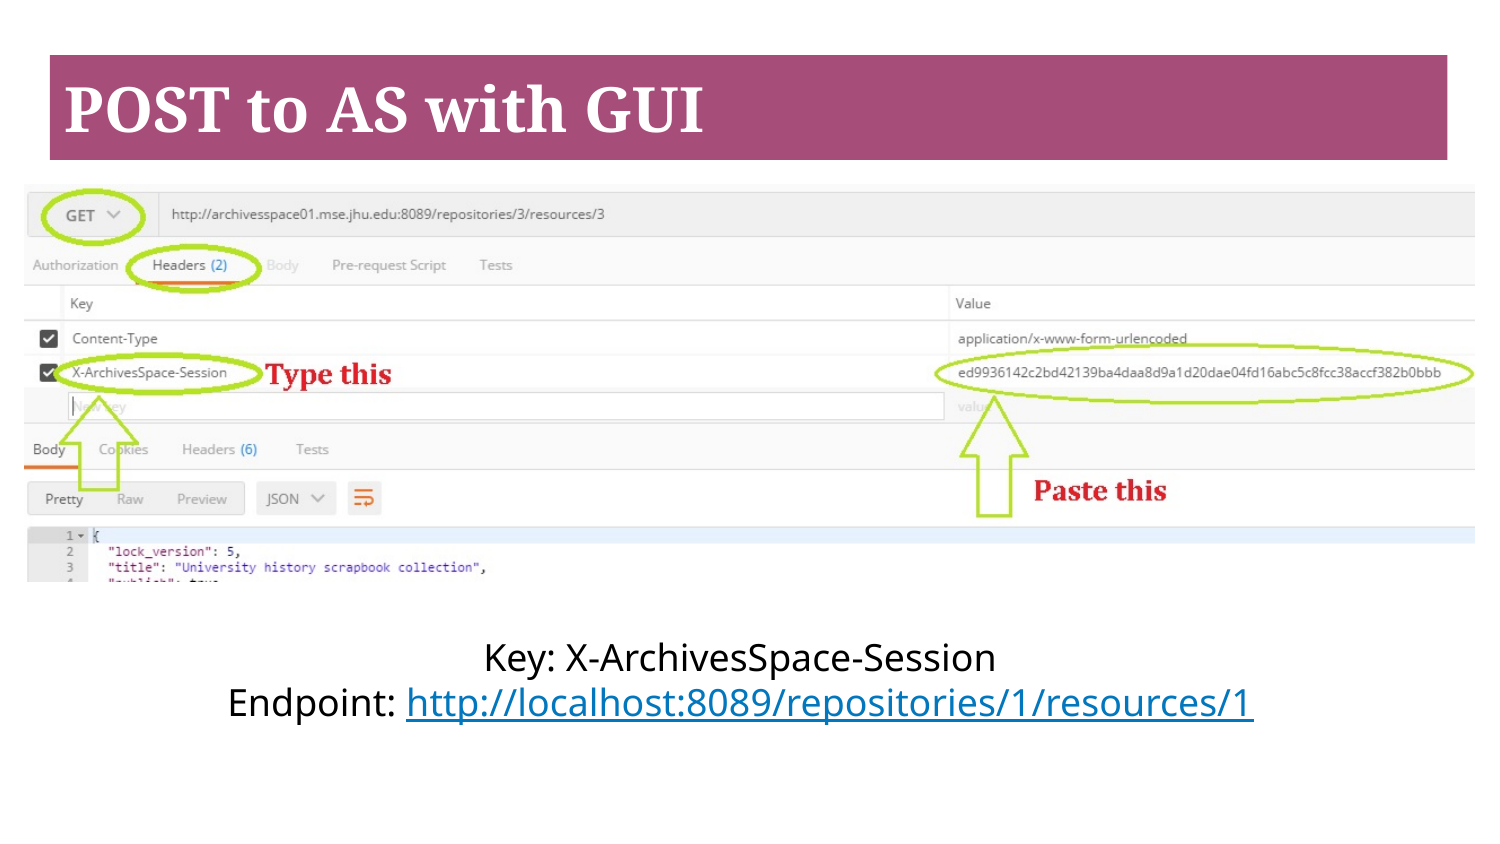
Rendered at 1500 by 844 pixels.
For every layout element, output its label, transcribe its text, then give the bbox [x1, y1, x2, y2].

picture [24, 184, 1476, 583]
text_box Key: X-ArchivesSpace-Session Endpoint: http://localhost:8089/repositories/1/resources/1 [177, 618, 1304, 753]
title POST to AS with GUI [49, 55, 1448, 160]
